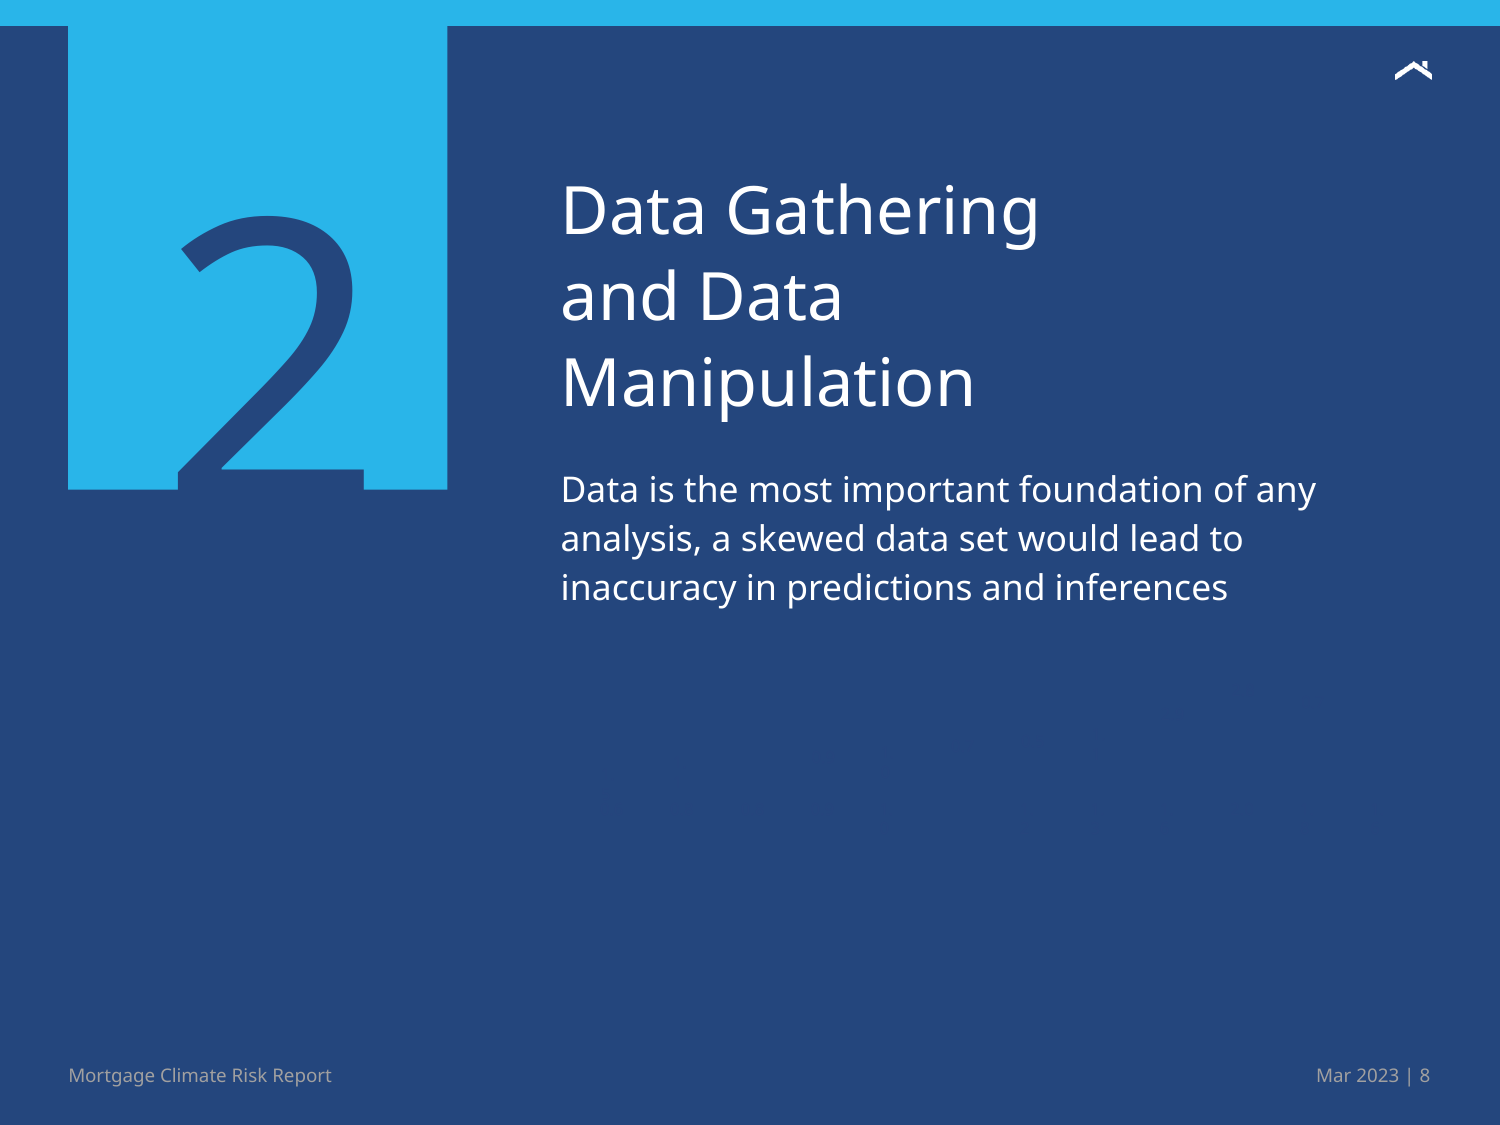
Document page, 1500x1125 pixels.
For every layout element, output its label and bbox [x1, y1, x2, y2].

text_box [0, 0, 1500, 1125]
